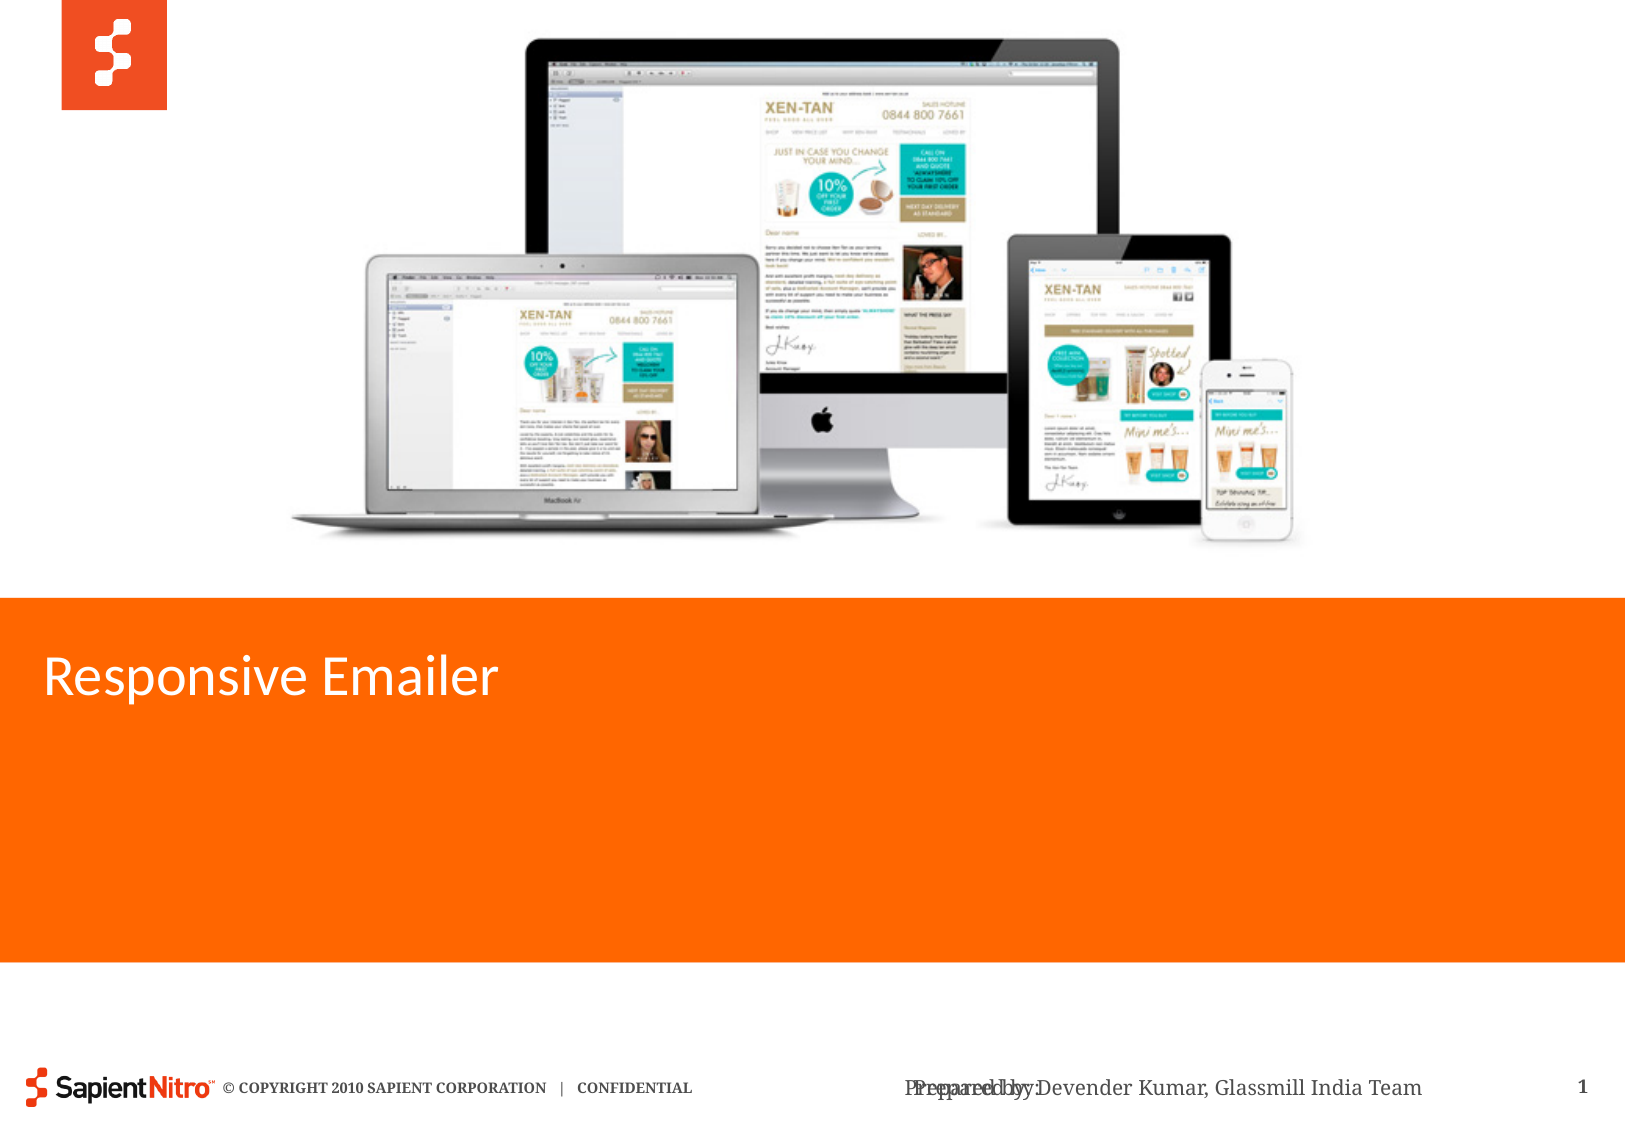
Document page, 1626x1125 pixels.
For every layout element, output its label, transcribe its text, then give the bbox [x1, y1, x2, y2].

text_box [61, 0, 167, 111]
text_box [0, 596, 1625, 965]
picture [94, 18, 142, 90]
list Responsive Emailer [28, 627, 1410, 713]
picture [26, 1067, 215, 1107]
picture [275, 18, 1339, 574]
